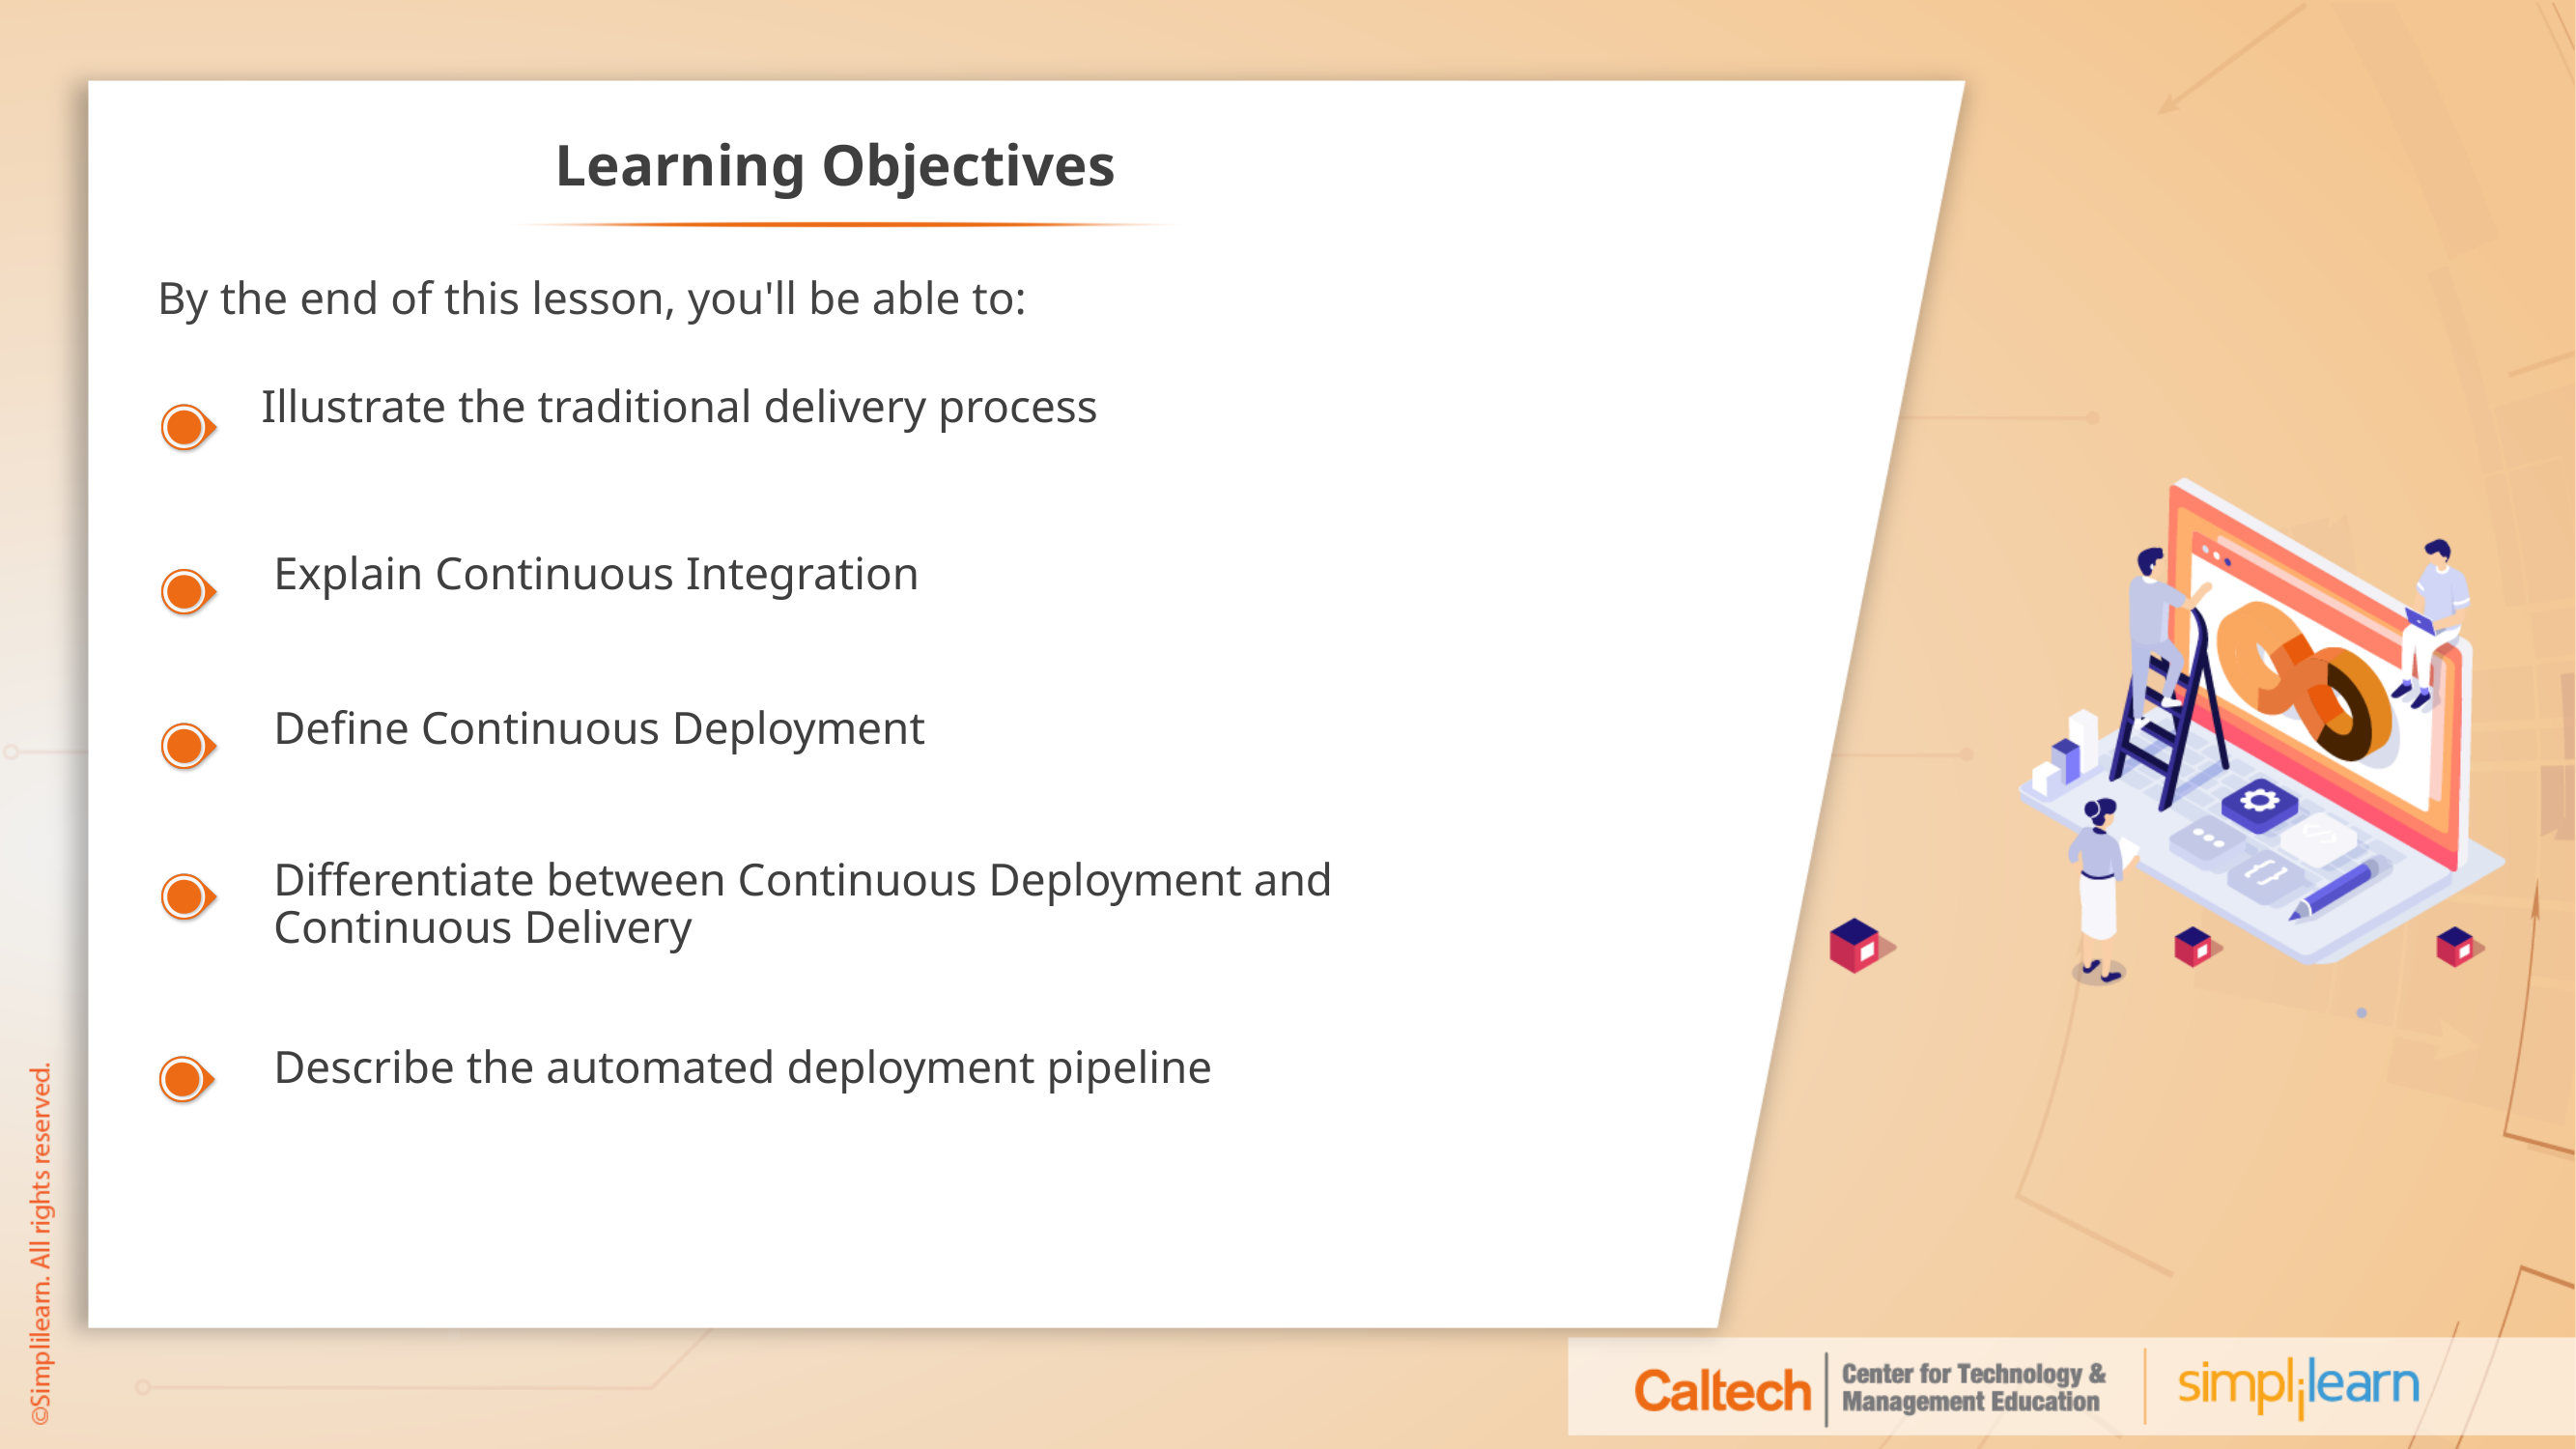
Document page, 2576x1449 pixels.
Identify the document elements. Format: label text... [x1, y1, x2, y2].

list Explain Continuous Integration [259, 545, 1564, 633]
list Illustrate the traditional delivery process [246, 384, 1551, 472]
picture [0, 0, 2576, 1449]
list Define Continuous Deployment [259, 706, 1564, 794]
list Describe the automated deployment pipeline [259, 1045, 1564, 1133]
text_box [150, 391, 226, 1118]
text_box By the end of this lesson, you'll be able to: [142, 255, 1137, 343]
list Differentiate between Continuous Deployment and Continuous Delivery [259, 857, 1564, 972]
